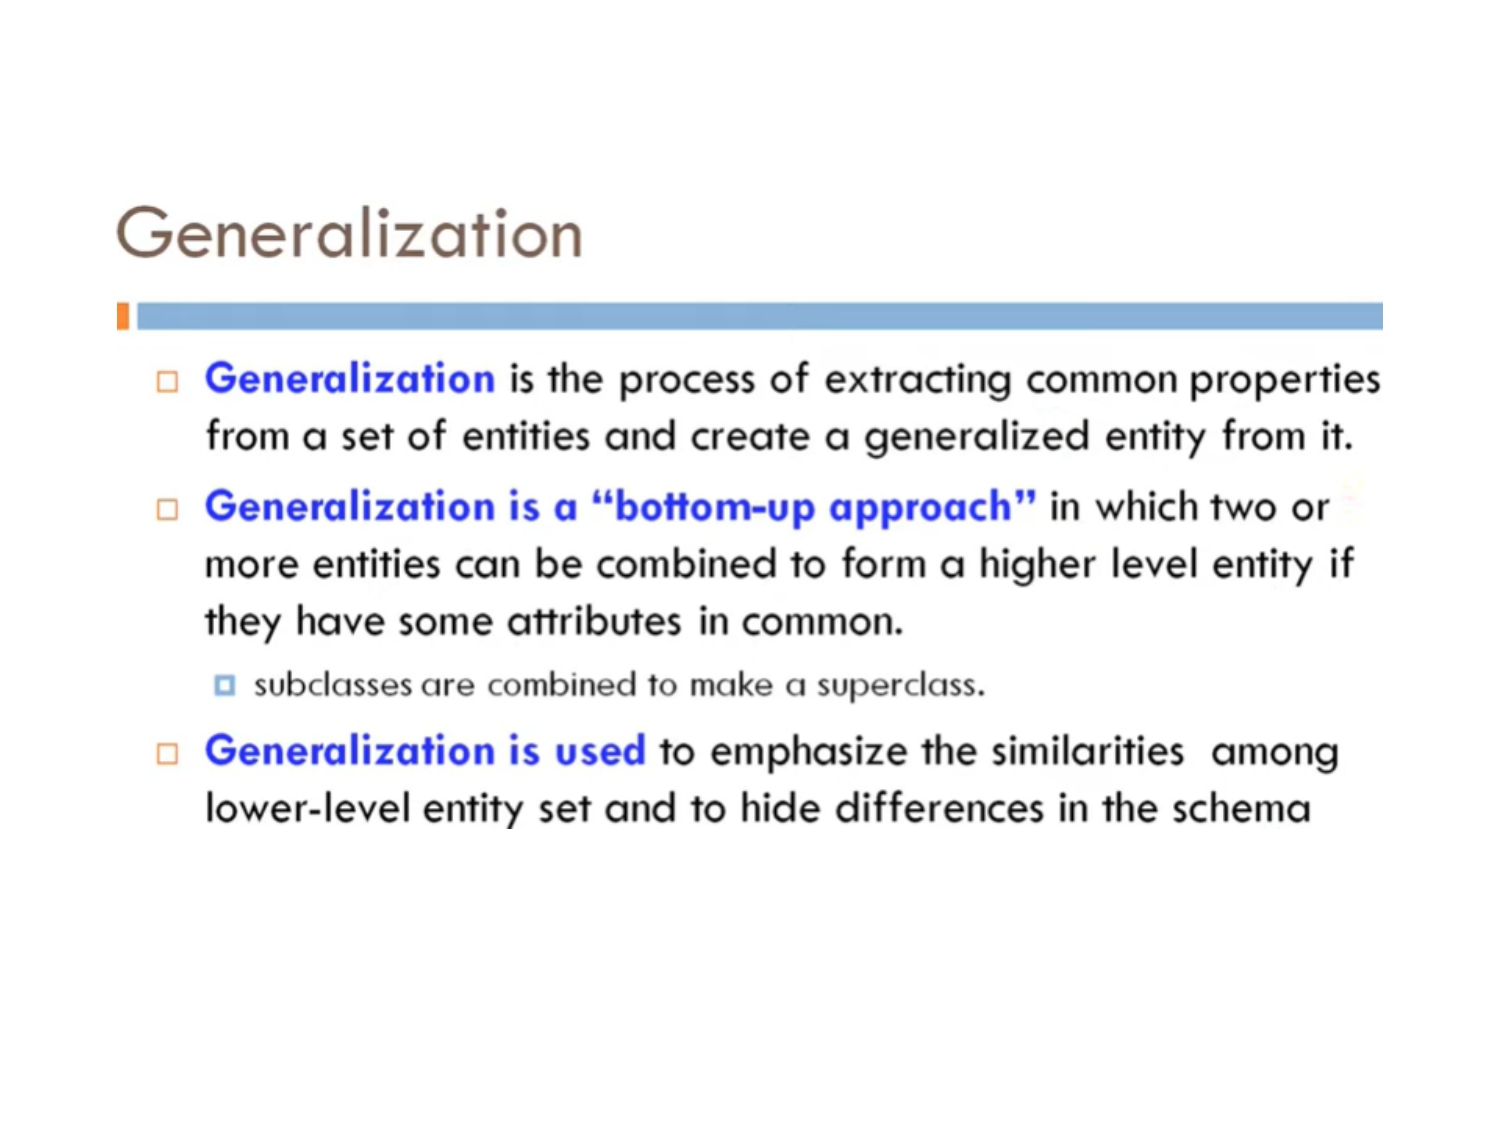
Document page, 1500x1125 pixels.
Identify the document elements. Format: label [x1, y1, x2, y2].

picture [112, 199, 588, 271]
picture [116, 296, 1383, 829]
